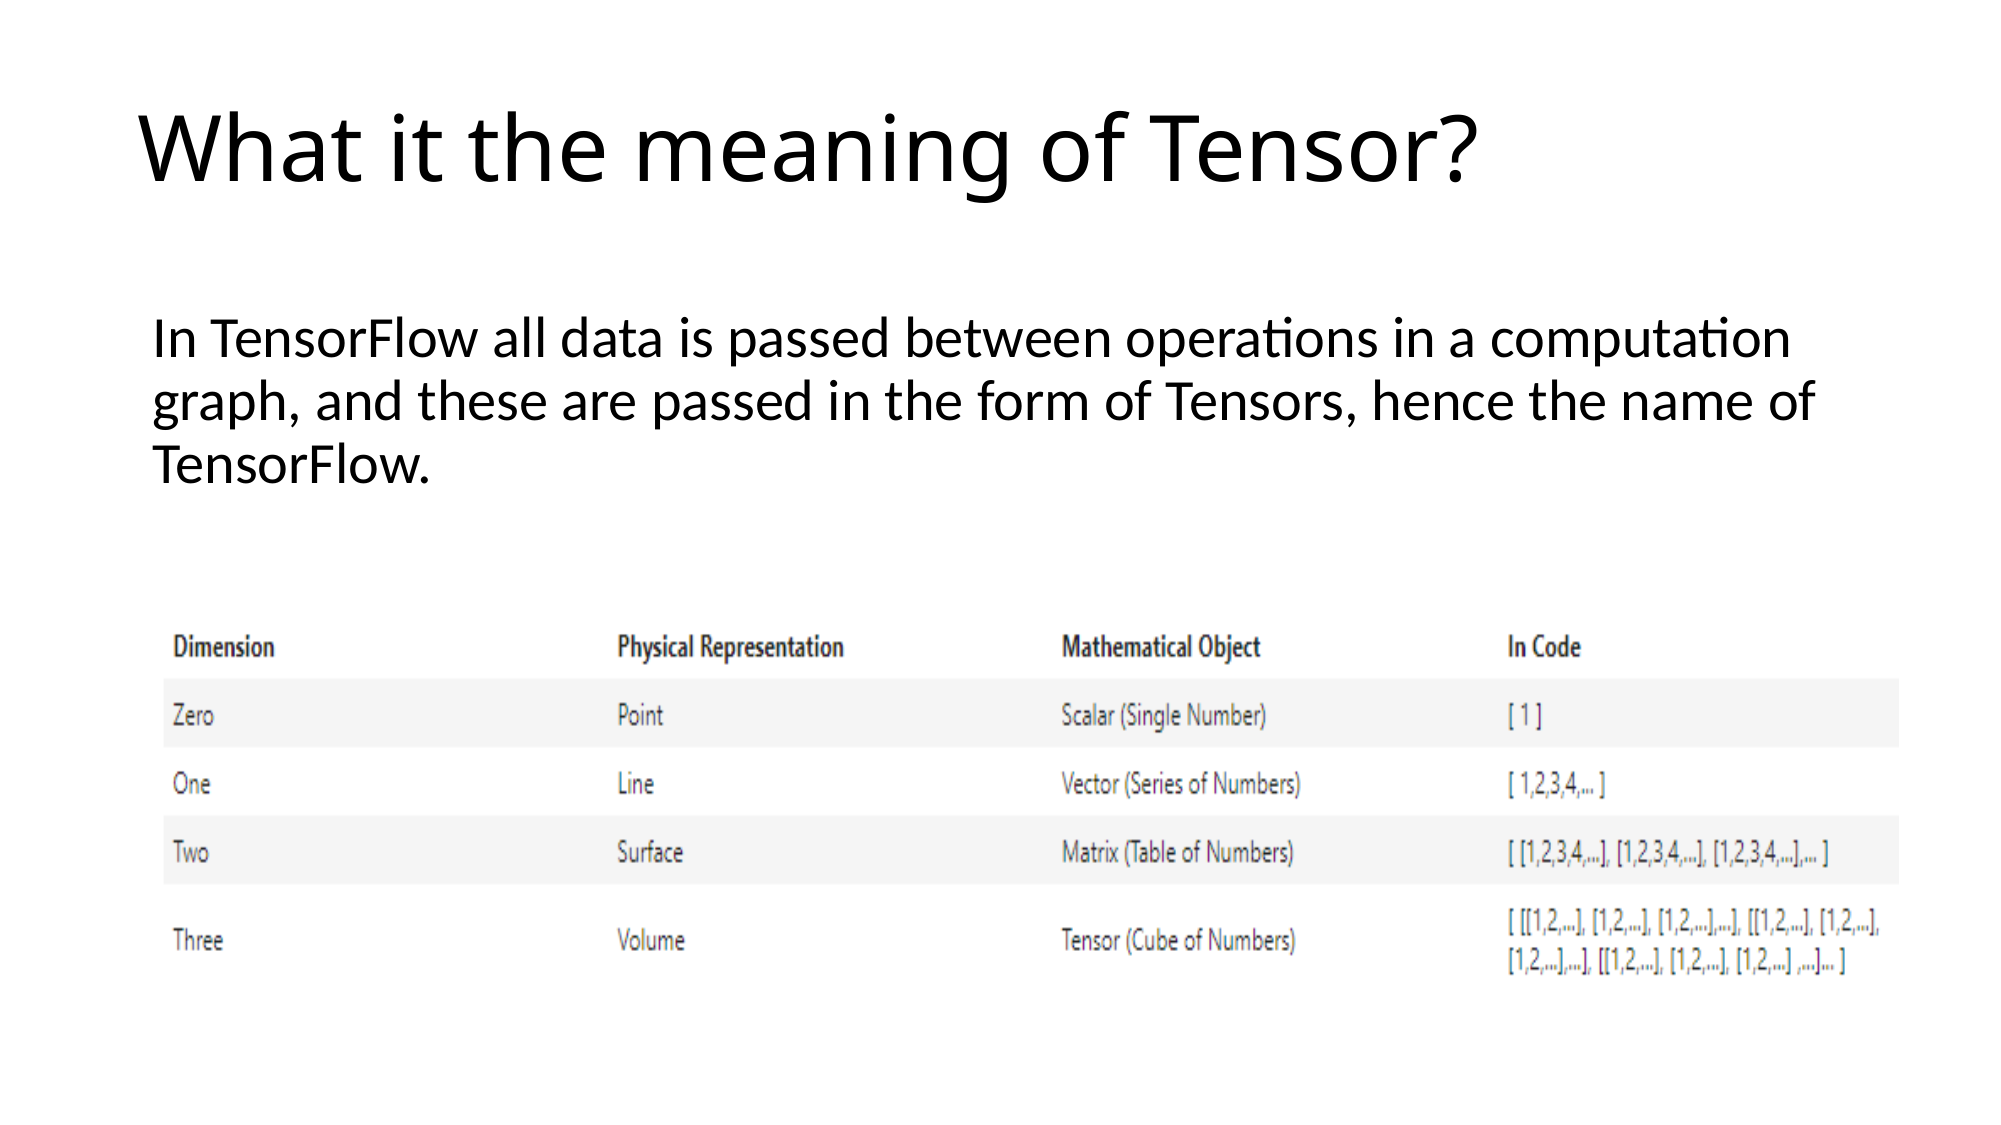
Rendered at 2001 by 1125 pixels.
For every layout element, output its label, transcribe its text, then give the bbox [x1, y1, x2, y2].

title What it the meaning of Tensor? [122, 43, 1848, 261]
picture [137, 562, 1899, 1034]
list In TensorFlow all data is passed between operations in a computation graph, and these are passed in the form of Tensors, hence the name of TensorFlow. [137, 299, 1863, 562]
